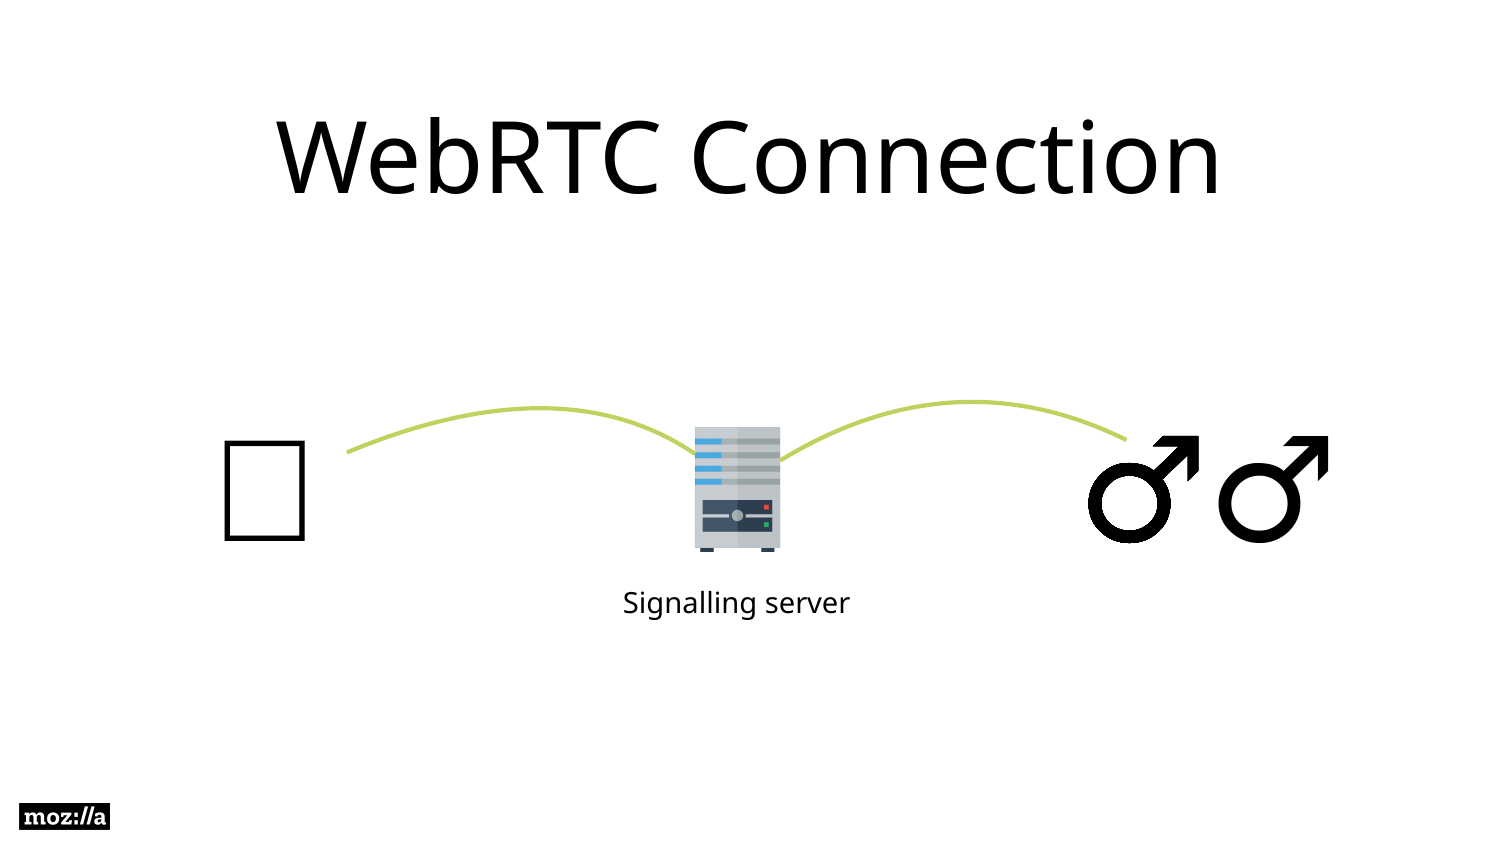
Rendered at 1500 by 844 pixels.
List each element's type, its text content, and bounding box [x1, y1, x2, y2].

text_box WebRTC Connection [267, 67, 1233, 221]
picture [669, 424, 804, 559]
text_box [346, 408, 663, 454]
picture [19, 803, 110, 830]
text_box 🙋 [203, 387, 328, 578]
text_box [808, 401, 1127, 459]
text_box 🙋‍♂️ [1069, 387, 1347, 578]
text_box Signalling server [615, 577, 859, 628]
